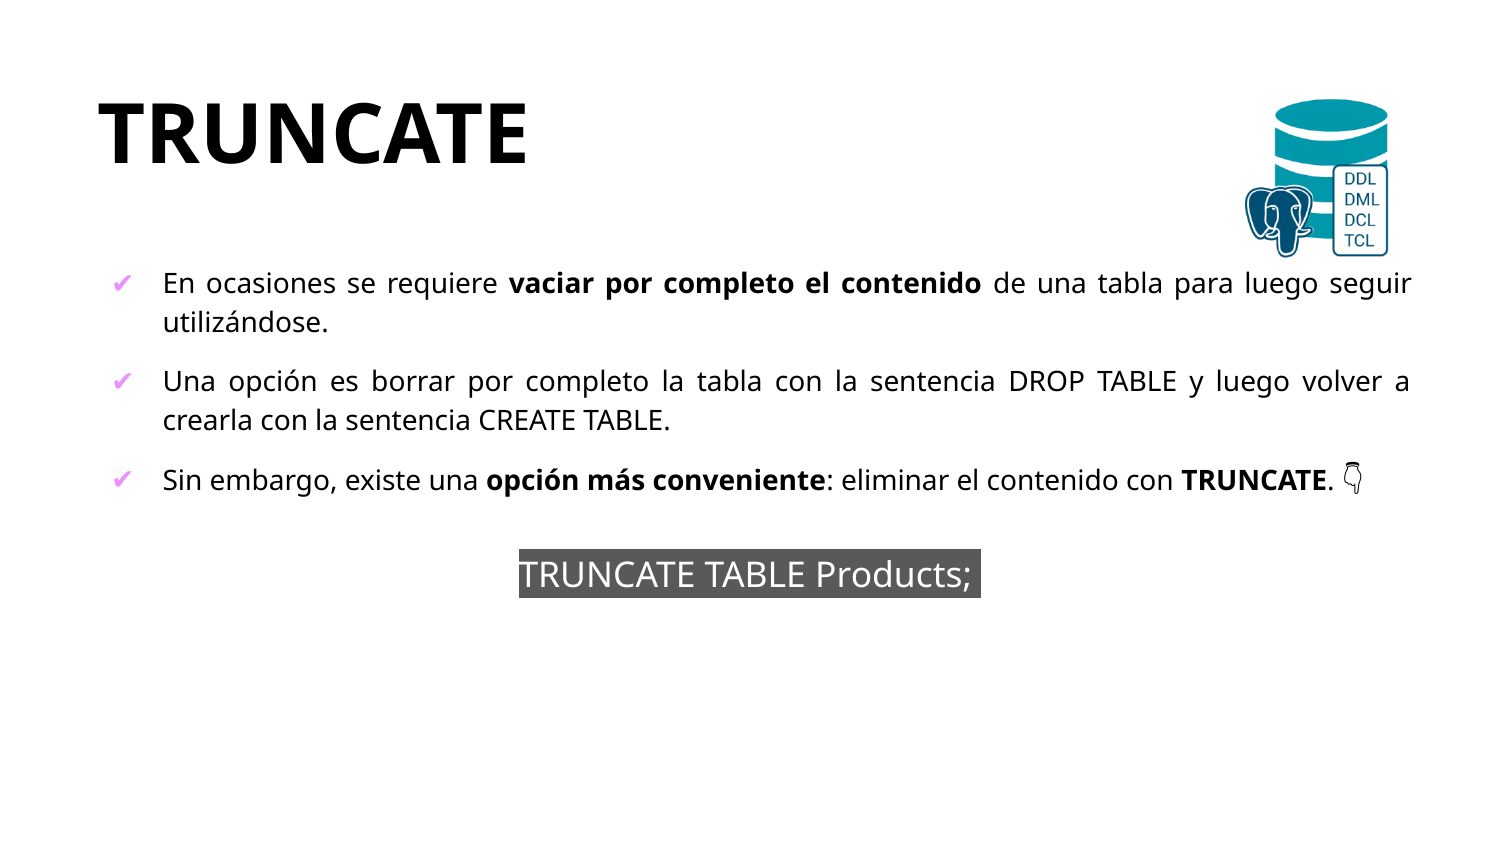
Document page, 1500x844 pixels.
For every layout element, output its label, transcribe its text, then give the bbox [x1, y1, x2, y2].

text_box TRUNCATE [82, 76, 1220, 197]
text_box En ocasiones se requiere vaciar por completo el contenido de una tabla para luego seguir utilizándose. Una opción es borrar por completo la tabla con la sentencia DROP TABLE y luego volver a crearla con la sentencia CREATE TABLE. Sin embargo, existe una opción más conveniente: eliminar el contenido con TRUNCATE. 👇 TRUNCATE TABLE Products; [72, 245, 1428, 610]
picture [1221, 76, 1418, 274]
